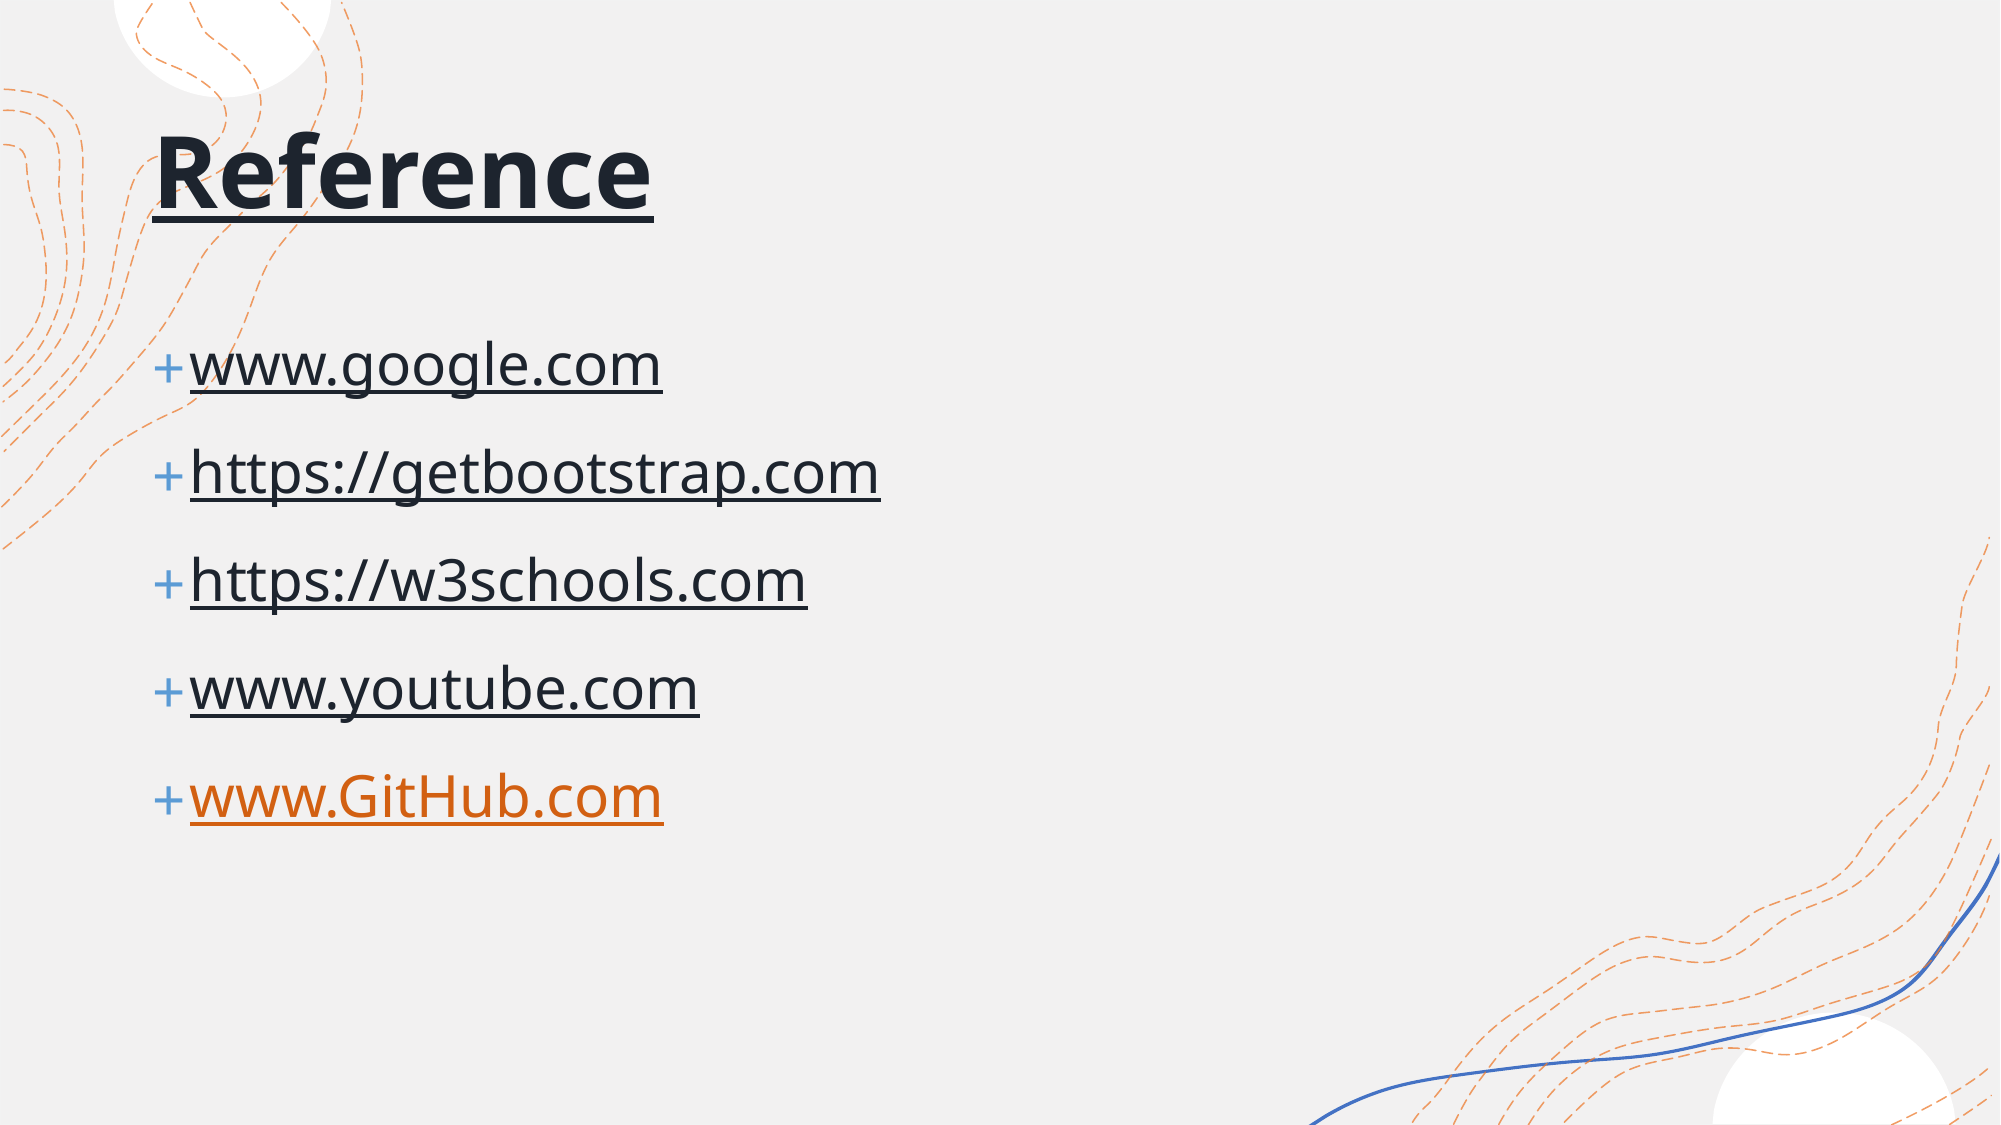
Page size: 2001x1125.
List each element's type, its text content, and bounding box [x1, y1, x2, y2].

list www.google.com https://getbootstrap.com https://w3schools.com www.youtube.com www.GitHub.com [137, 311, 1863, 1026]
title Reference [137, 59, 1863, 278]
